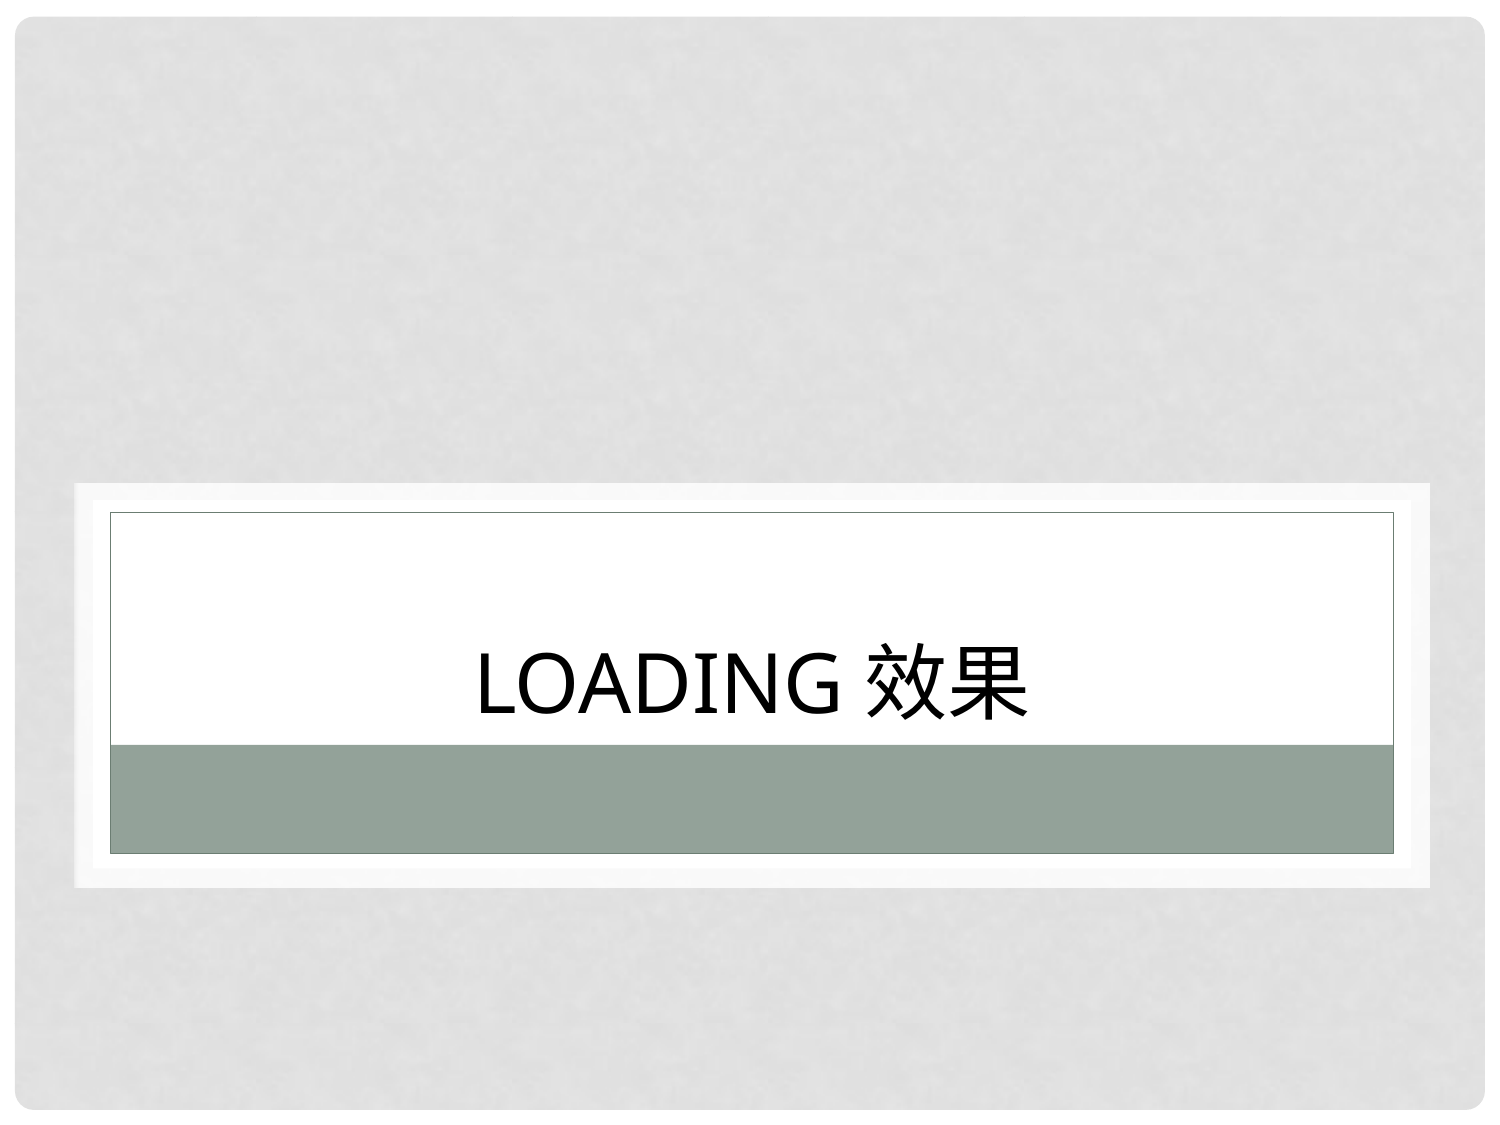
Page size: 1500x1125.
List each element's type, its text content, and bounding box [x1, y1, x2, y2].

title loading效果 [120, 525, 1384, 738]
